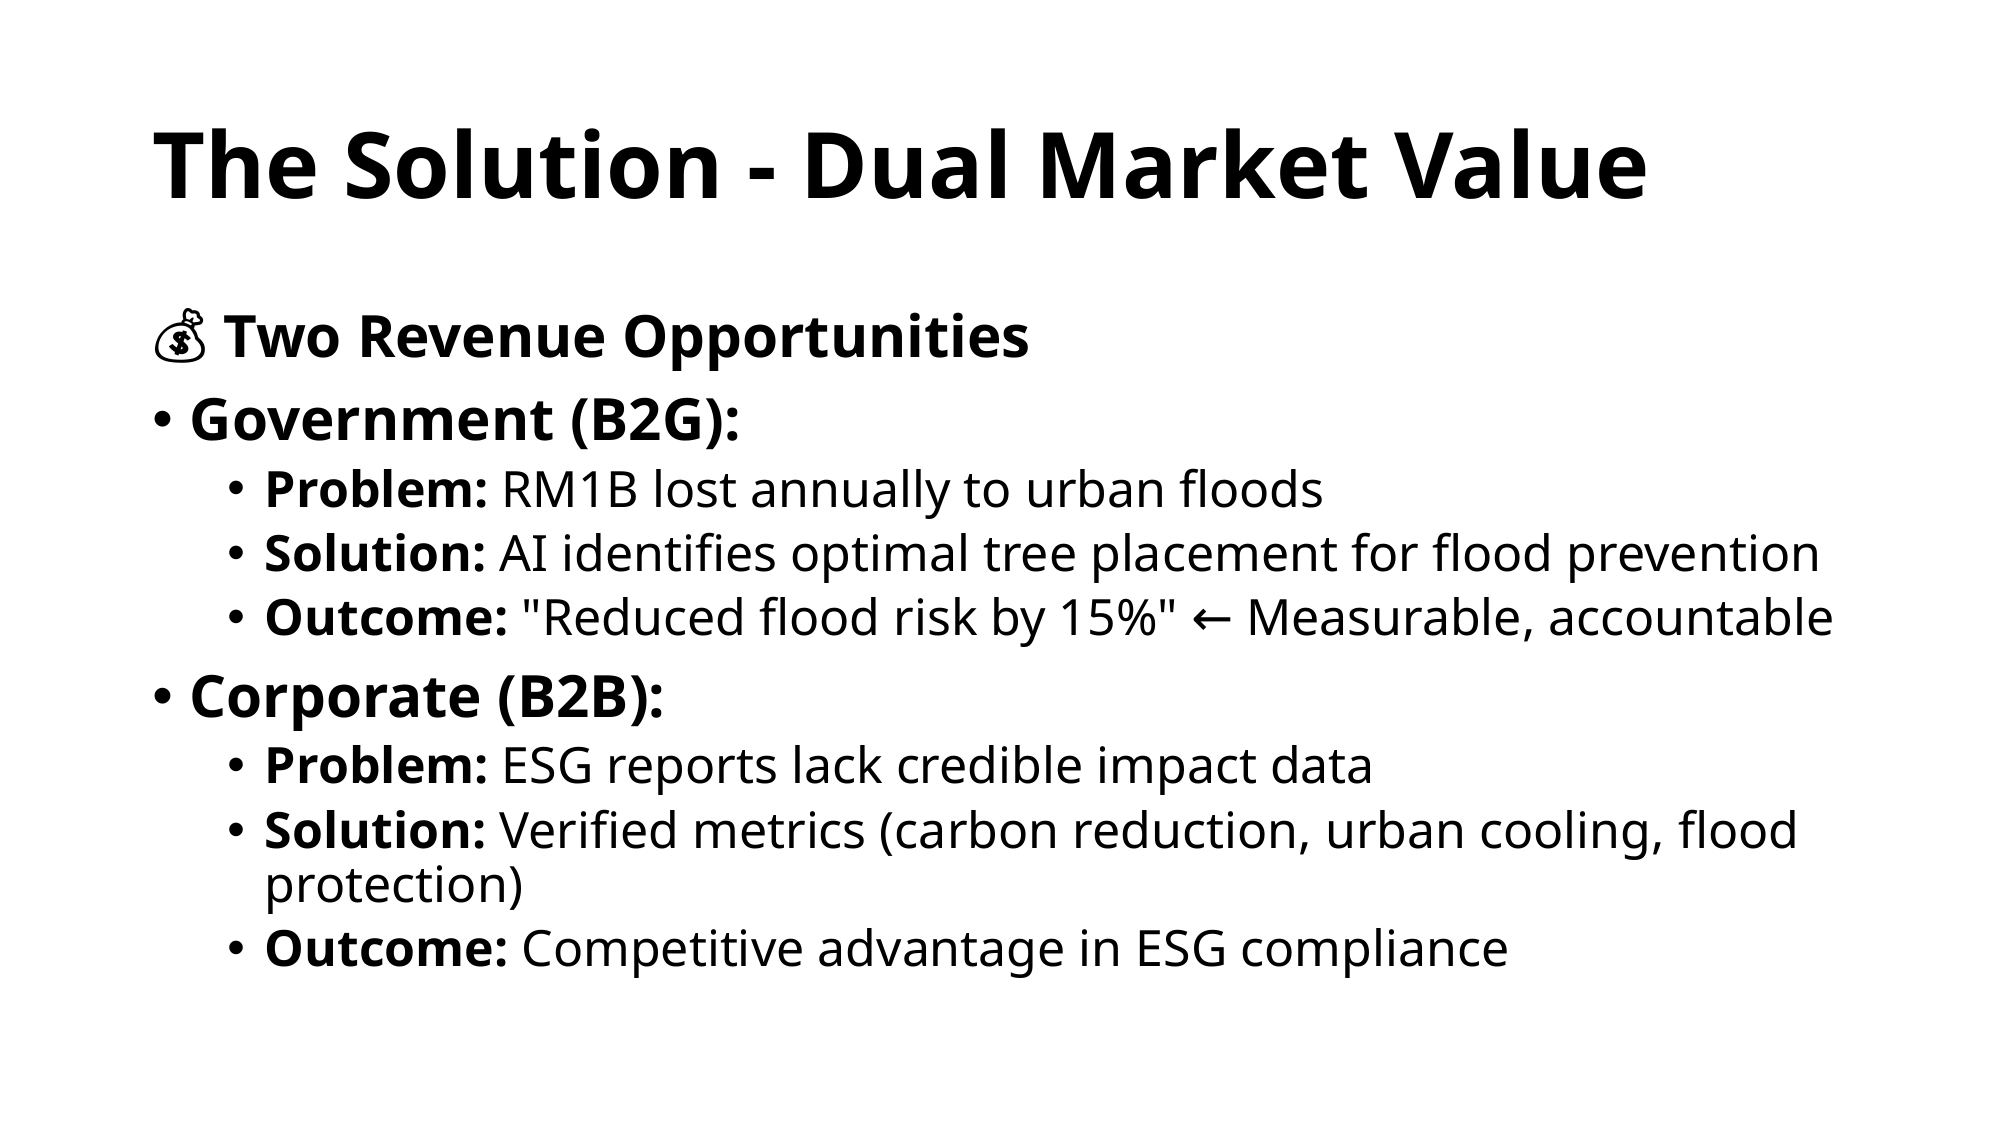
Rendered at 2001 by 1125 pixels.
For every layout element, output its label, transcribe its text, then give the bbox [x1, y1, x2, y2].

list 💰 Two Revenue Opportunities Government (B2G): Problem: RM1B lost annually to urban floods Solution: AI identifies optimal tree placement for flood prevention Outcome: "Reduced flood risk by 15%" ← Measurable, accountable Corporate (B2B): Problem: ESG reports lack credible impact data Solution: Verified metrics (carbon reduction, urban cooling, flood protection) Outcome: Competitive advantage in ESG compliance [137, 299, 1863, 1014]
title The Solution - Dual Market Value [137, 59, 1863, 278]
